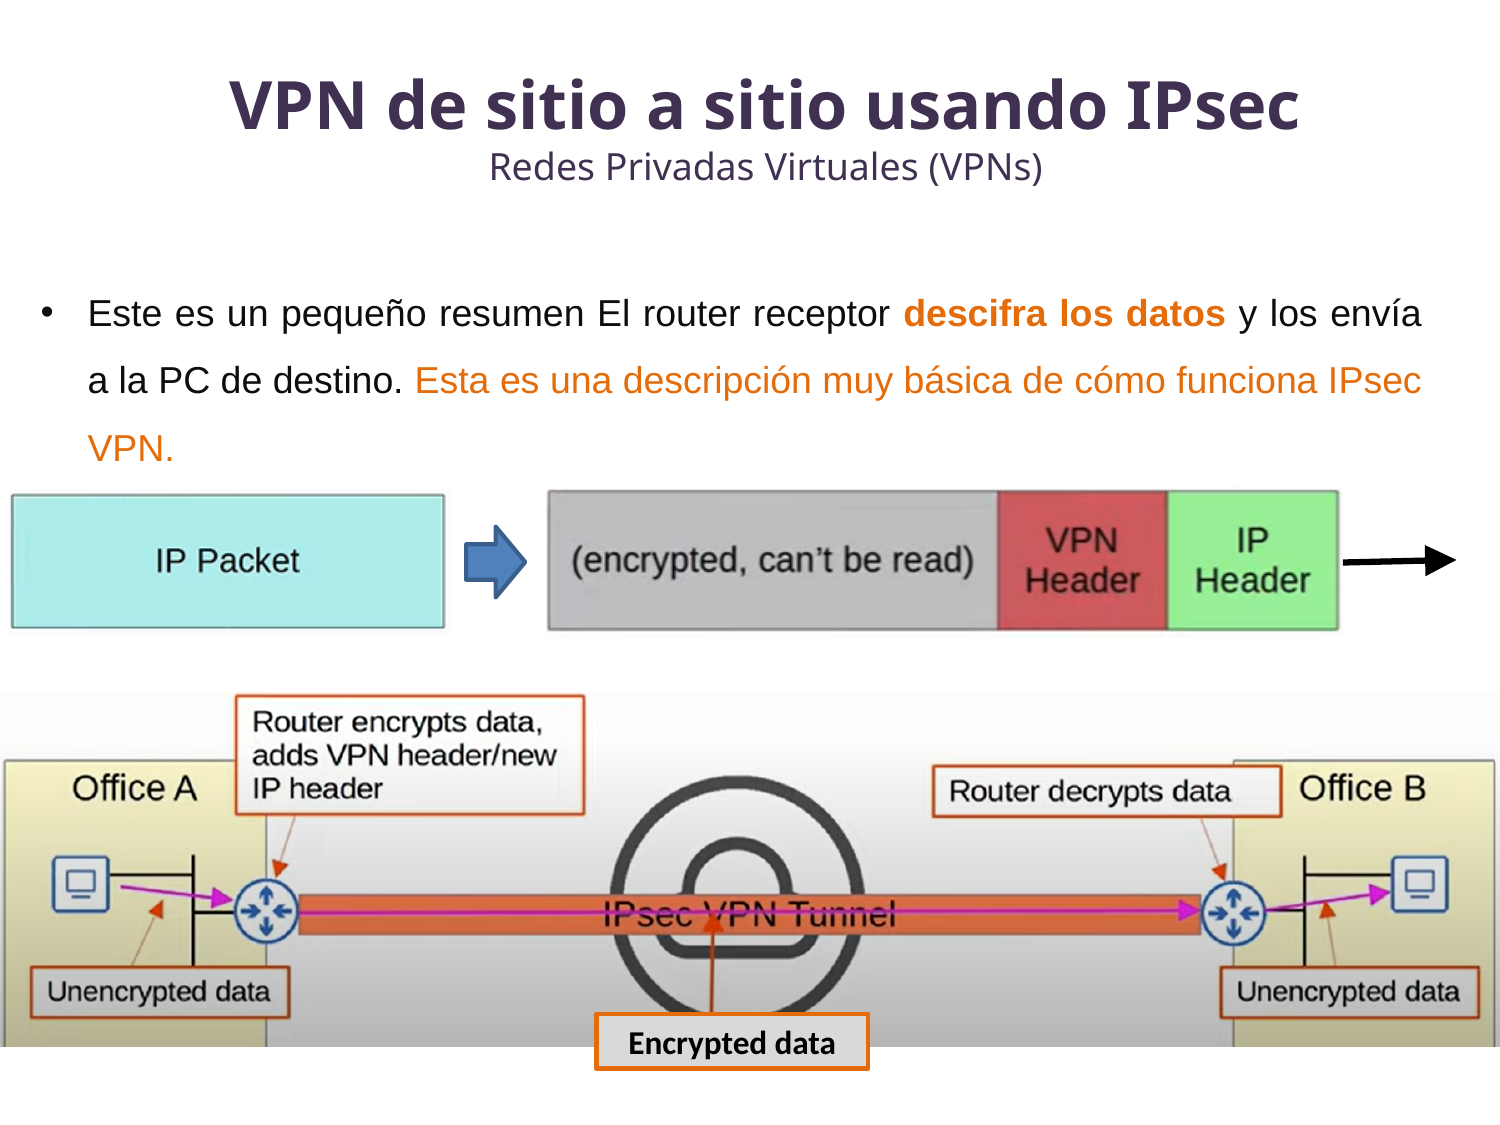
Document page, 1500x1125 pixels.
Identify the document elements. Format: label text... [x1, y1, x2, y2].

picture [0, 691, 1500, 1047]
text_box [7, 487, 1457, 638]
text_box Encrypted data [596, 1055, 869, 1069]
text_box VPN de sitio a sitio usando IPsec Redes Privadas Virtuales (VPNs) [147, 55, 1385, 196]
text_box Este es un pequeño resumen El router receptor descifra los datos y los envía a la PC de destino. Esta es una descripción muy básica de cómo funciona IPsec VPN. [25, 258, 1437, 477]
